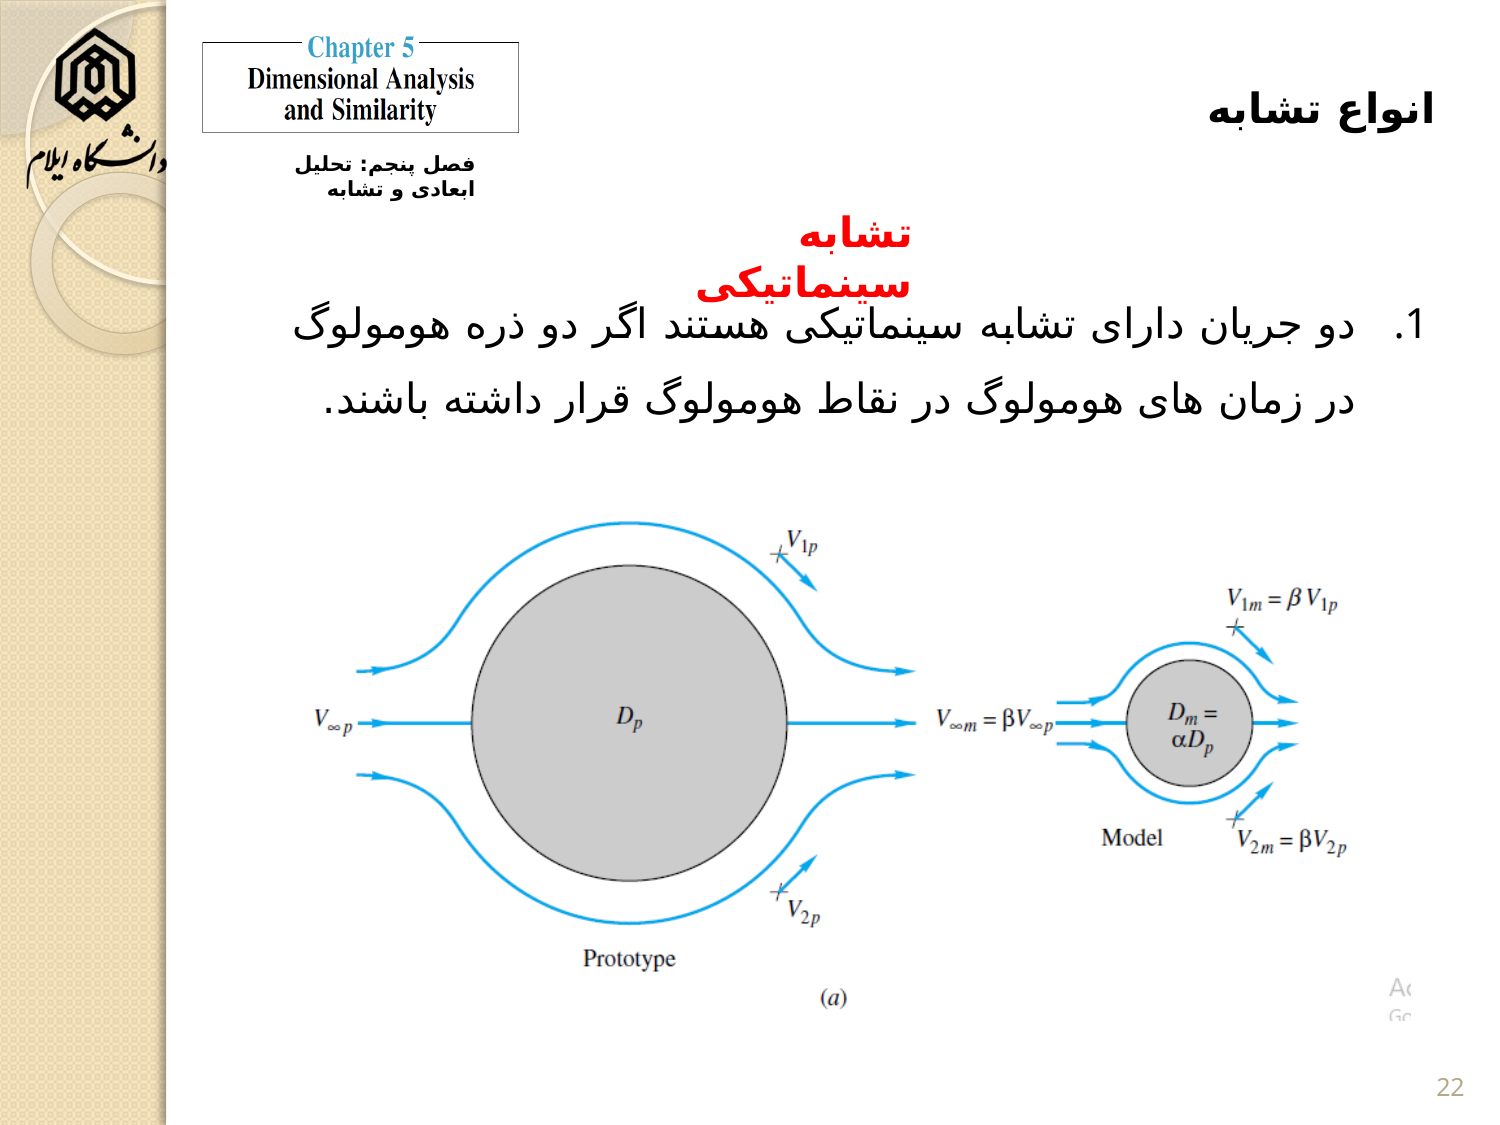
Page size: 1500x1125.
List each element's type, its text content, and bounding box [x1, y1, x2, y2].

text_box تشابه سینماتیکی [649, 198, 928, 314]
text_box انواع تشابه [736, 74, 1451, 140]
text_box دو جریان دارای تشابه سینماتیکی هستند اگر دو ذره هومولوگ در زمان های هومولوگ در نقاط هومولوگ قرار داشته باشند. [276, 264, 1446, 429]
picture [252, 484, 1411, 1021]
picture [0, 23, 531, 194]
slide_number 22 [1413, 1034, 1488, 1113]
text_box فصل پنجم: تحلیل ابعادی و تشابه [213, 155, 491, 209]
